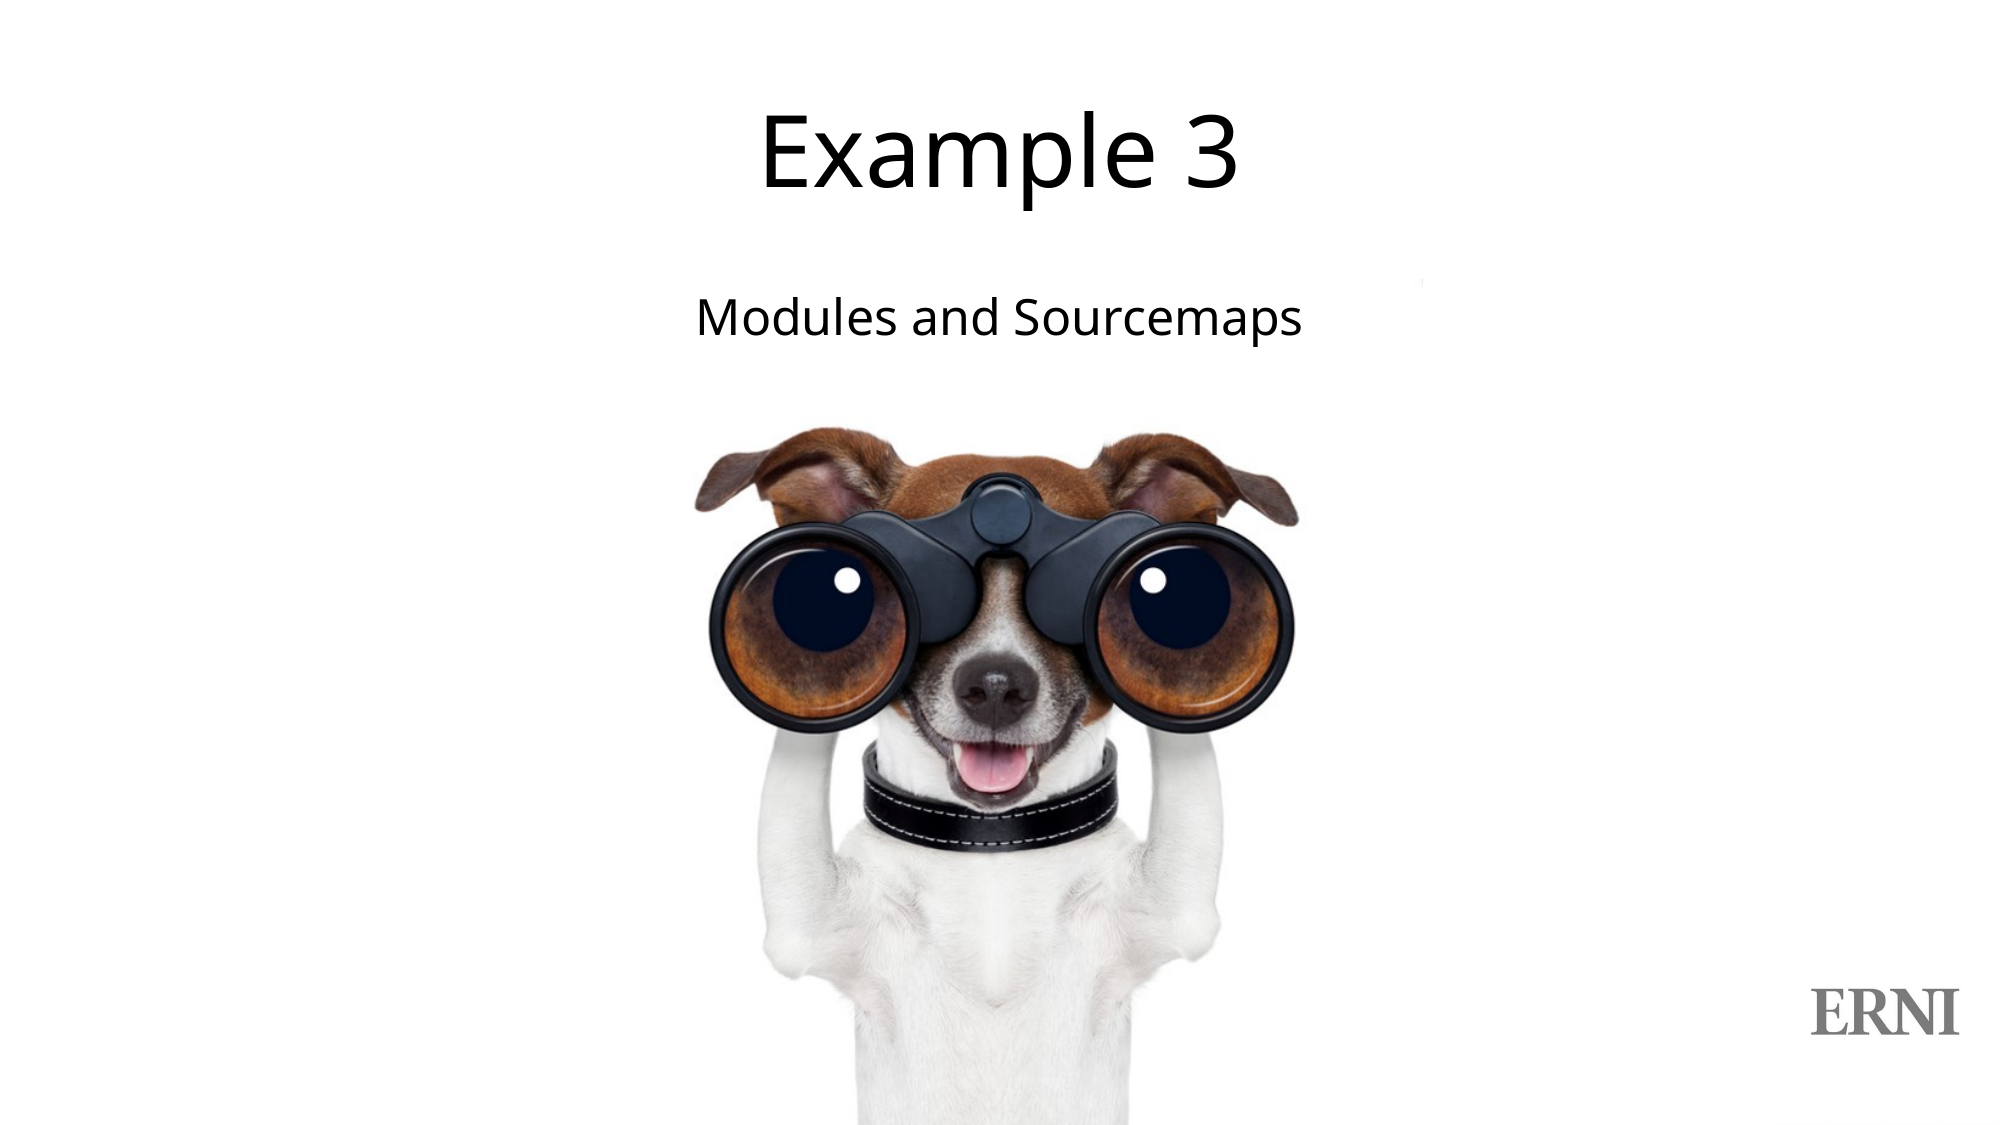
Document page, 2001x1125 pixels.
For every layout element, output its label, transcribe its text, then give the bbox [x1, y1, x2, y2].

picture [577, 279, 1423, 1125]
picture [1771, 896, 2000, 1125]
text_box Example 3 [0, 20, 2000, 215]
text_box Modules and Sourcemaps [0, 248, 2000, 353]
